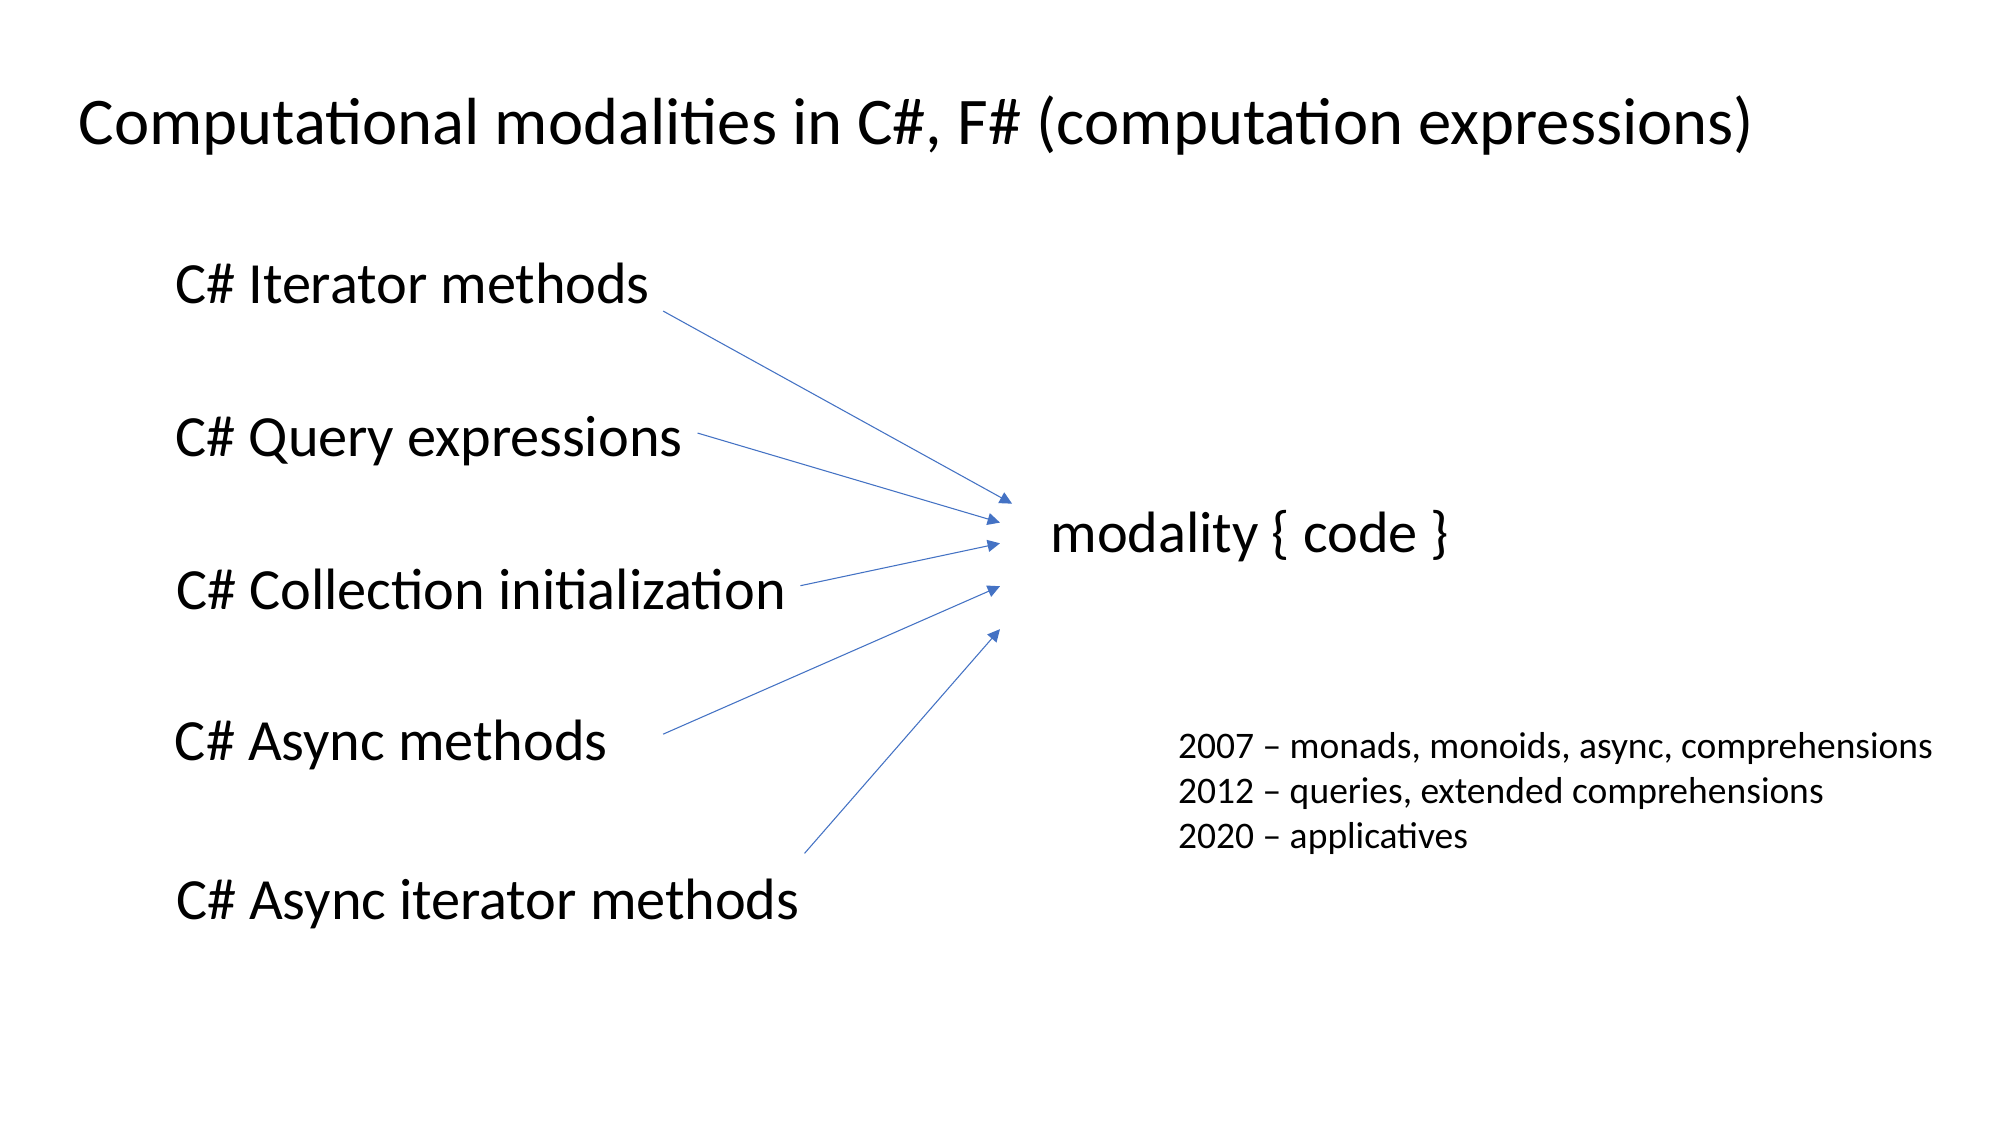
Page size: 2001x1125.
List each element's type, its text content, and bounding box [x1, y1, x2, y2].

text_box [663, 586, 1000, 735]
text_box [804, 543, 1000, 586]
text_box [701, 433, 1001, 523]
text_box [663, 310, 1013, 504]
text_box C# Collection initialization [161, 543, 801, 629]
text_box C# Query expressions [160, 390, 663, 476]
text_box Computational modalities in C#, F# (computation expressions) [0, 70, 1909, 166]
text_box C# Iterator methods [160, 238, 679, 323]
text_box C# Async methods [160, 694, 623, 780]
text_box 2007 – monads, monoids, async, comprehensions 2012 – queries, extended comprehensions 2020 – applicatives [1163, 713, 1949, 864]
text_box modality { code } [1035, 486, 1930, 712]
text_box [804, 629, 1000, 854]
text_box C# Async iterator methods [161, 853, 815, 939]
